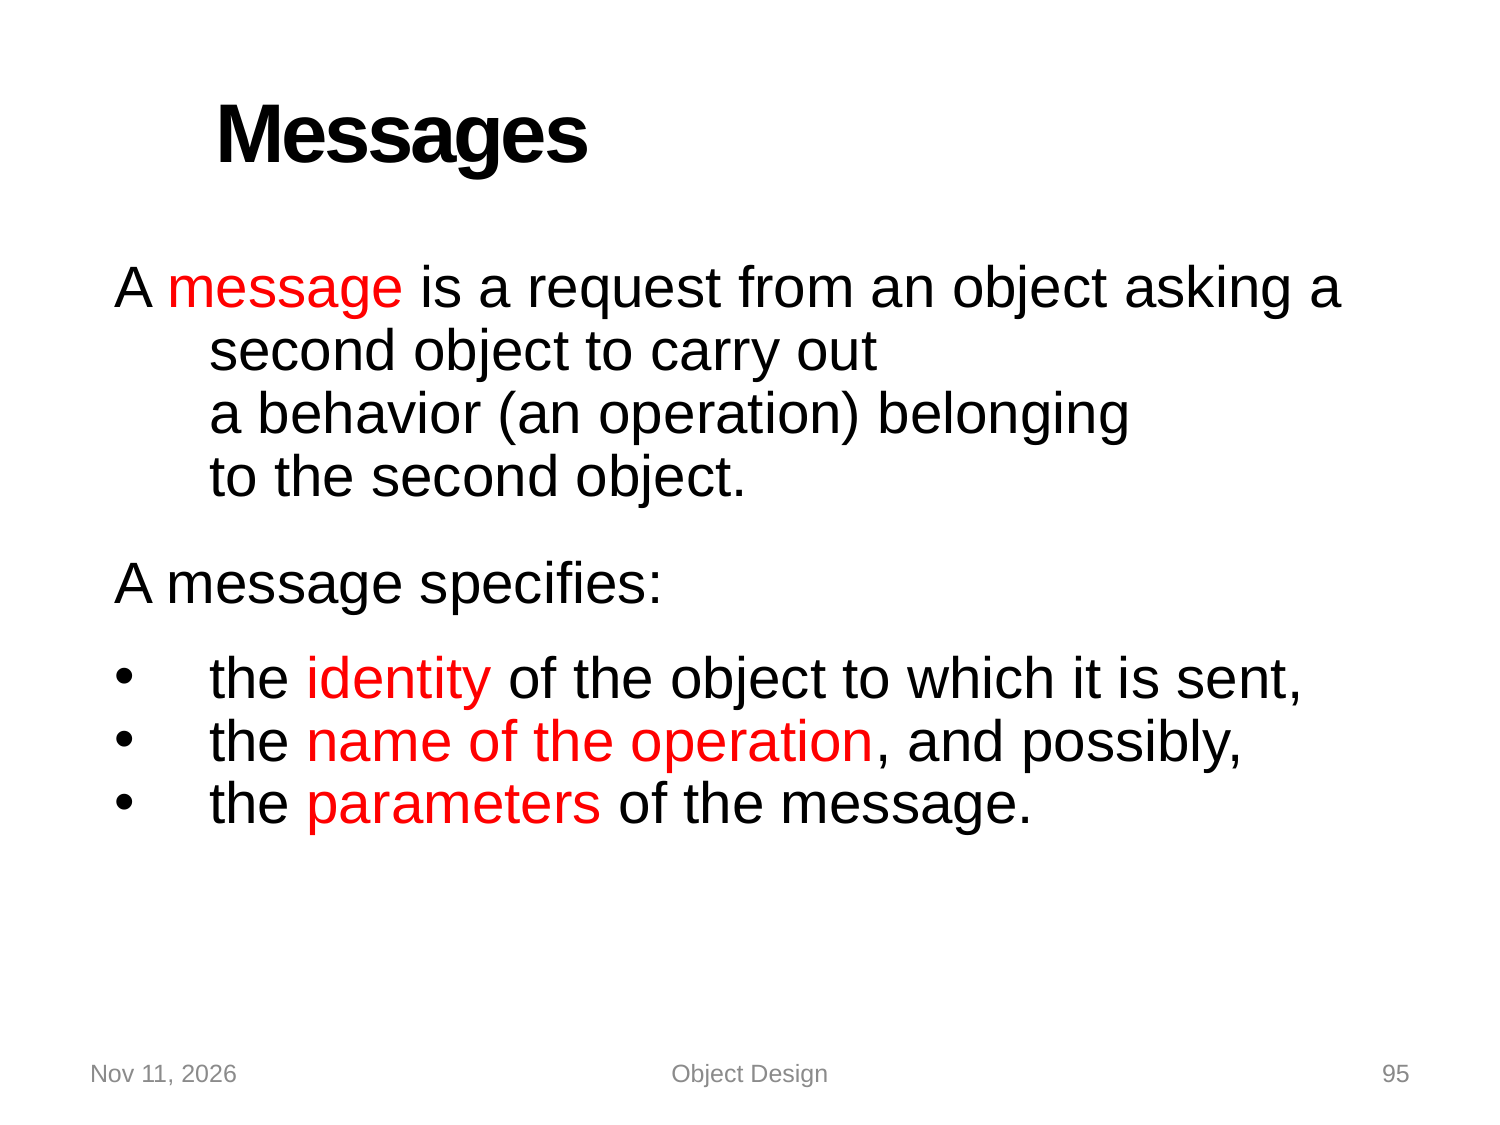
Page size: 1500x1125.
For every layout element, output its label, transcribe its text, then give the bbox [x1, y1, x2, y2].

list A message is a request from an object asking a second object to carry out a behavior (an operation) belonging to the second object. A message specifies: the identity of the object to which it is sent, the name of the operation, and possibly, the parameters of the message. [99, 249, 1463, 1018]
slide_number 15-Oct-22 [75, 1042, 425, 1103]
footer Object Design [512, 1042, 988, 1103]
title Messages [200, 45, 1413, 213]
slide_number 95 [1074, 1042, 1425, 1103]
